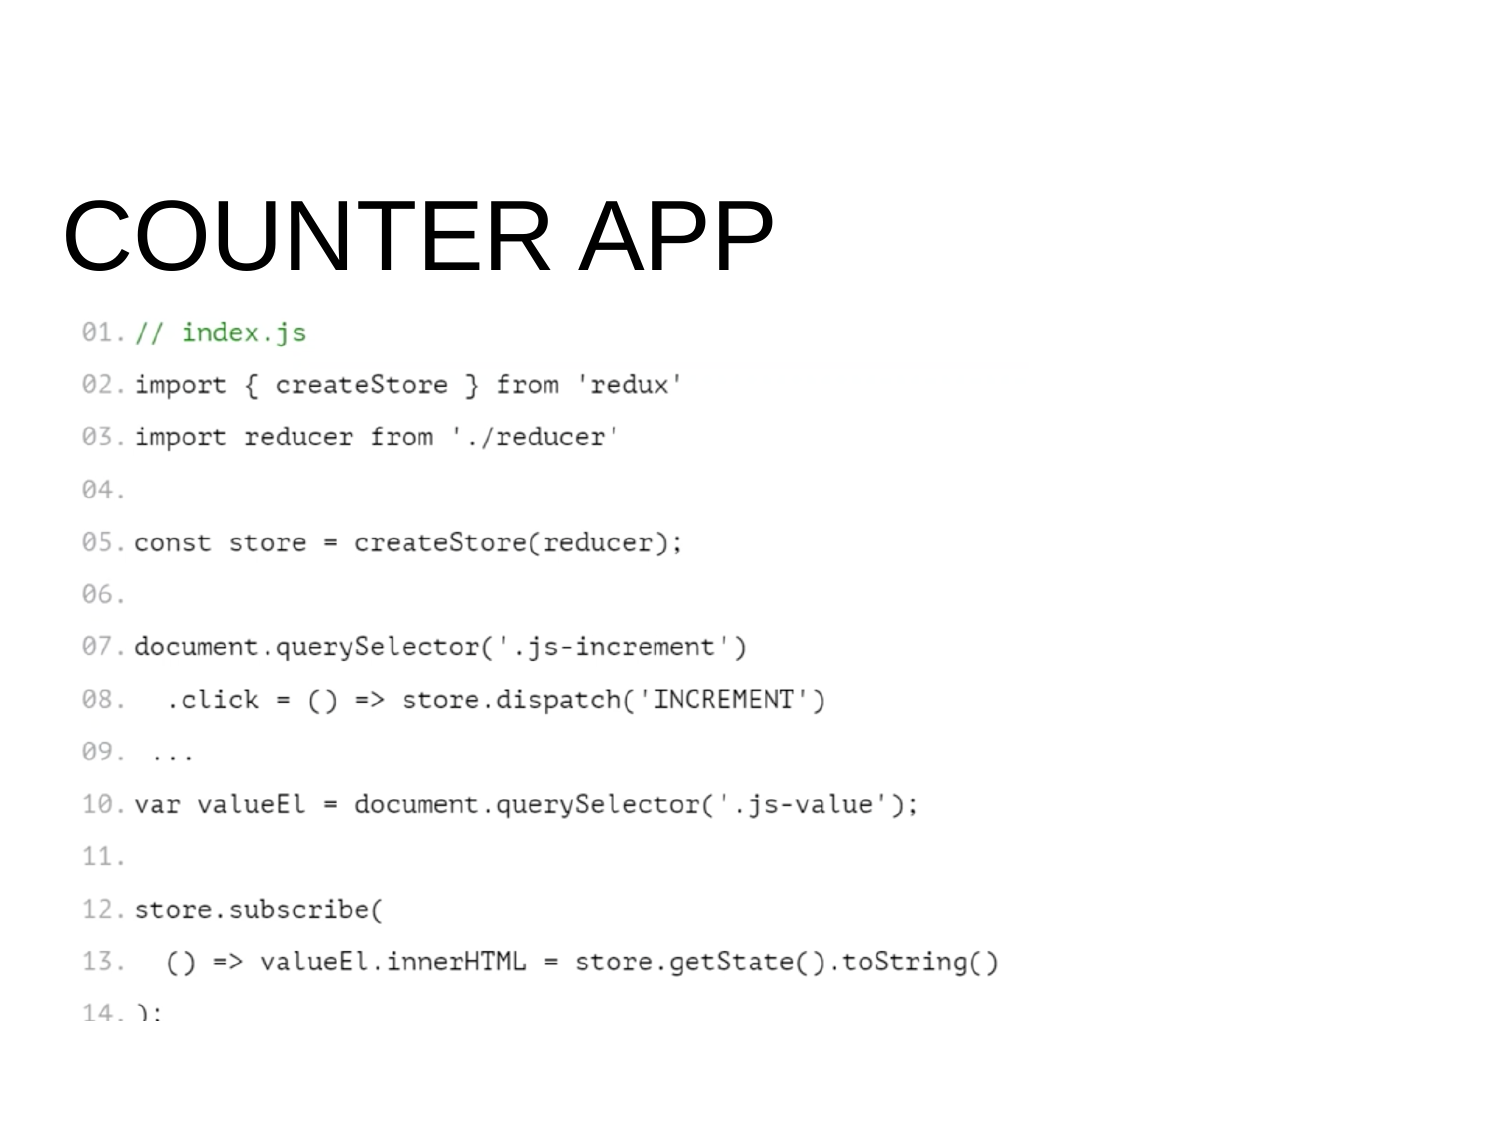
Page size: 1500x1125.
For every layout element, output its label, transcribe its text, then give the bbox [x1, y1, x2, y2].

picture [46, 290, 1029, 1021]
text_box COUNTER APP [46, 155, 1444, 306]
